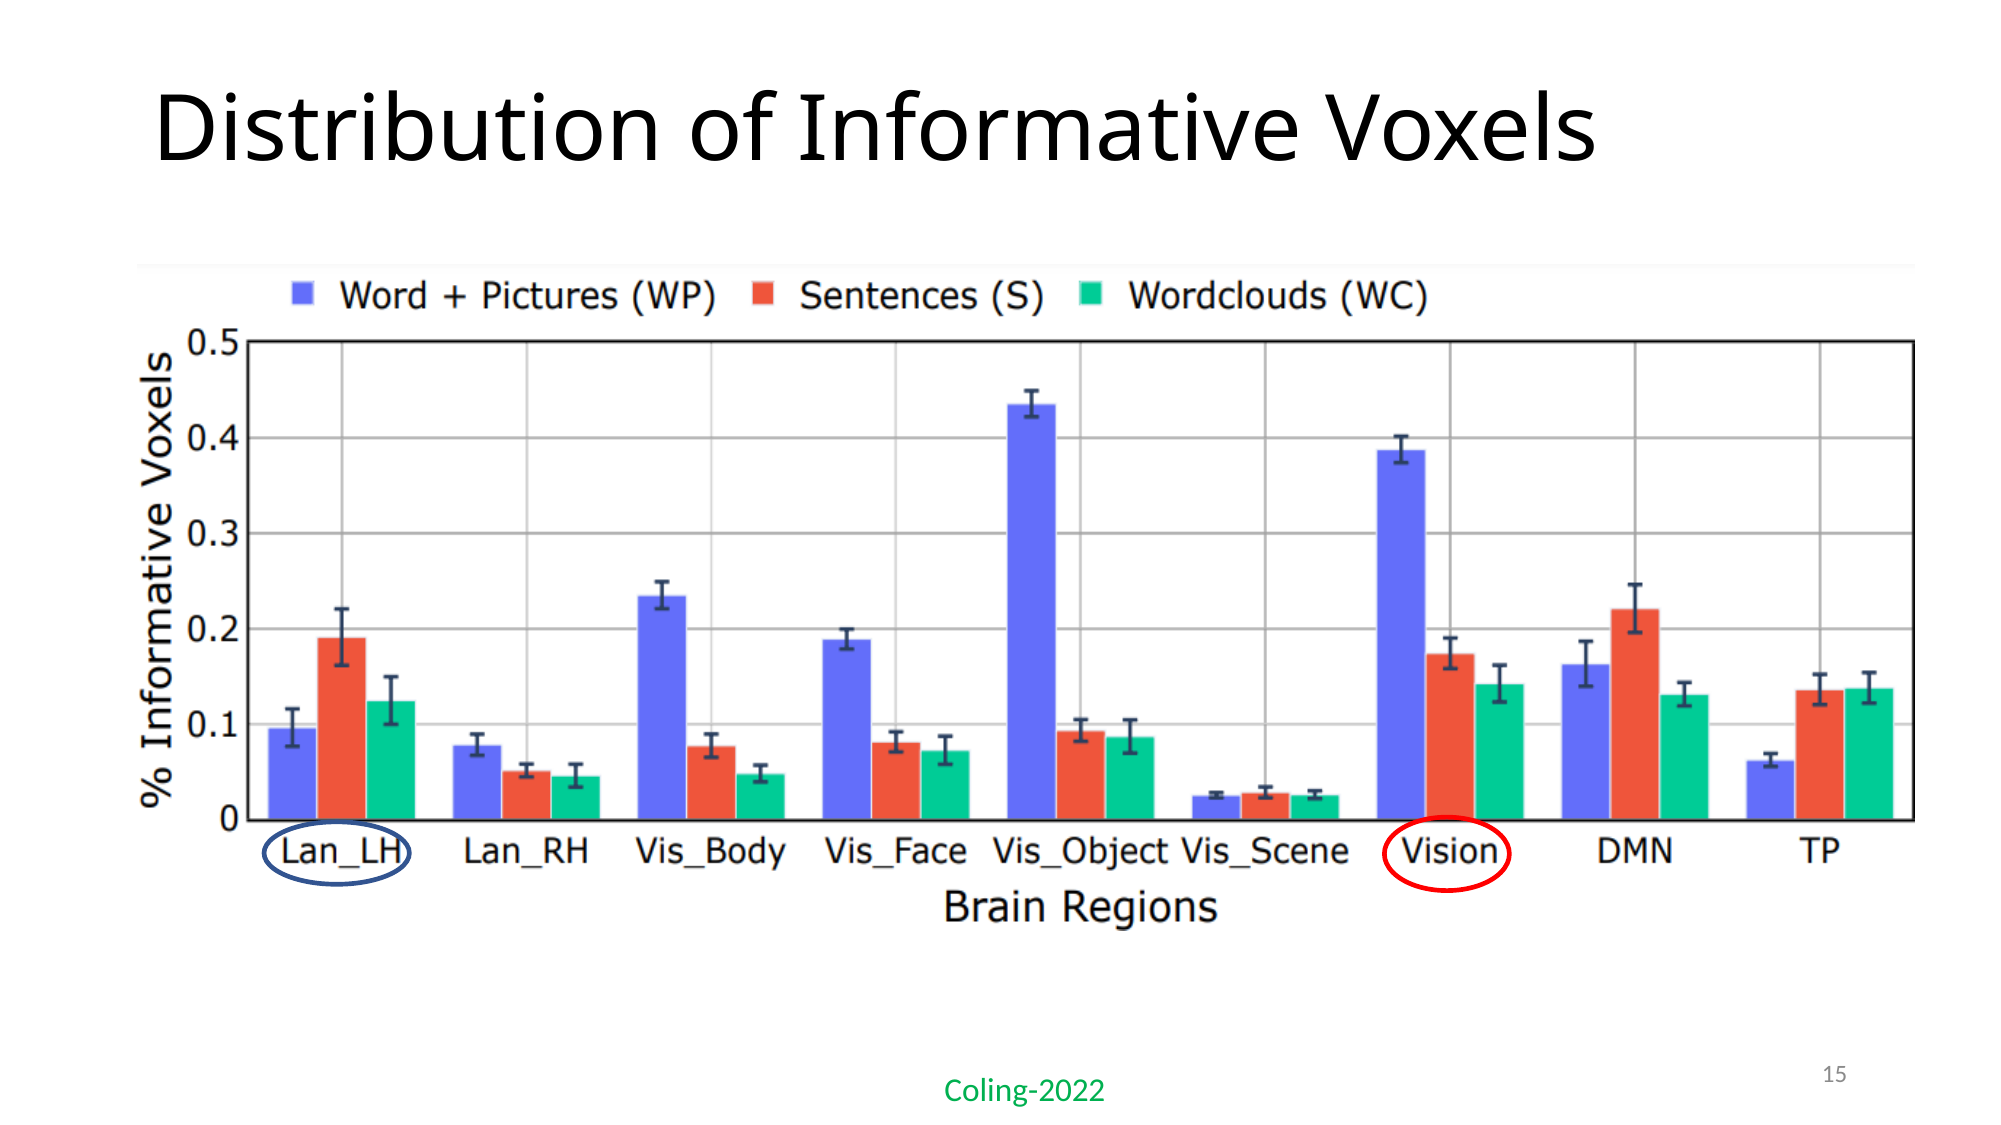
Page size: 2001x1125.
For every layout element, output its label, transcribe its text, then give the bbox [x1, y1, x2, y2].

slide_number 15 [1412, 1042, 1863, 1103]
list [137, 264, 1915, 931]
footer Coling-2022 [665, 1058, 1385, 1119]
title Distribution of Informative Voxels [137, 59, 1863, 202]
